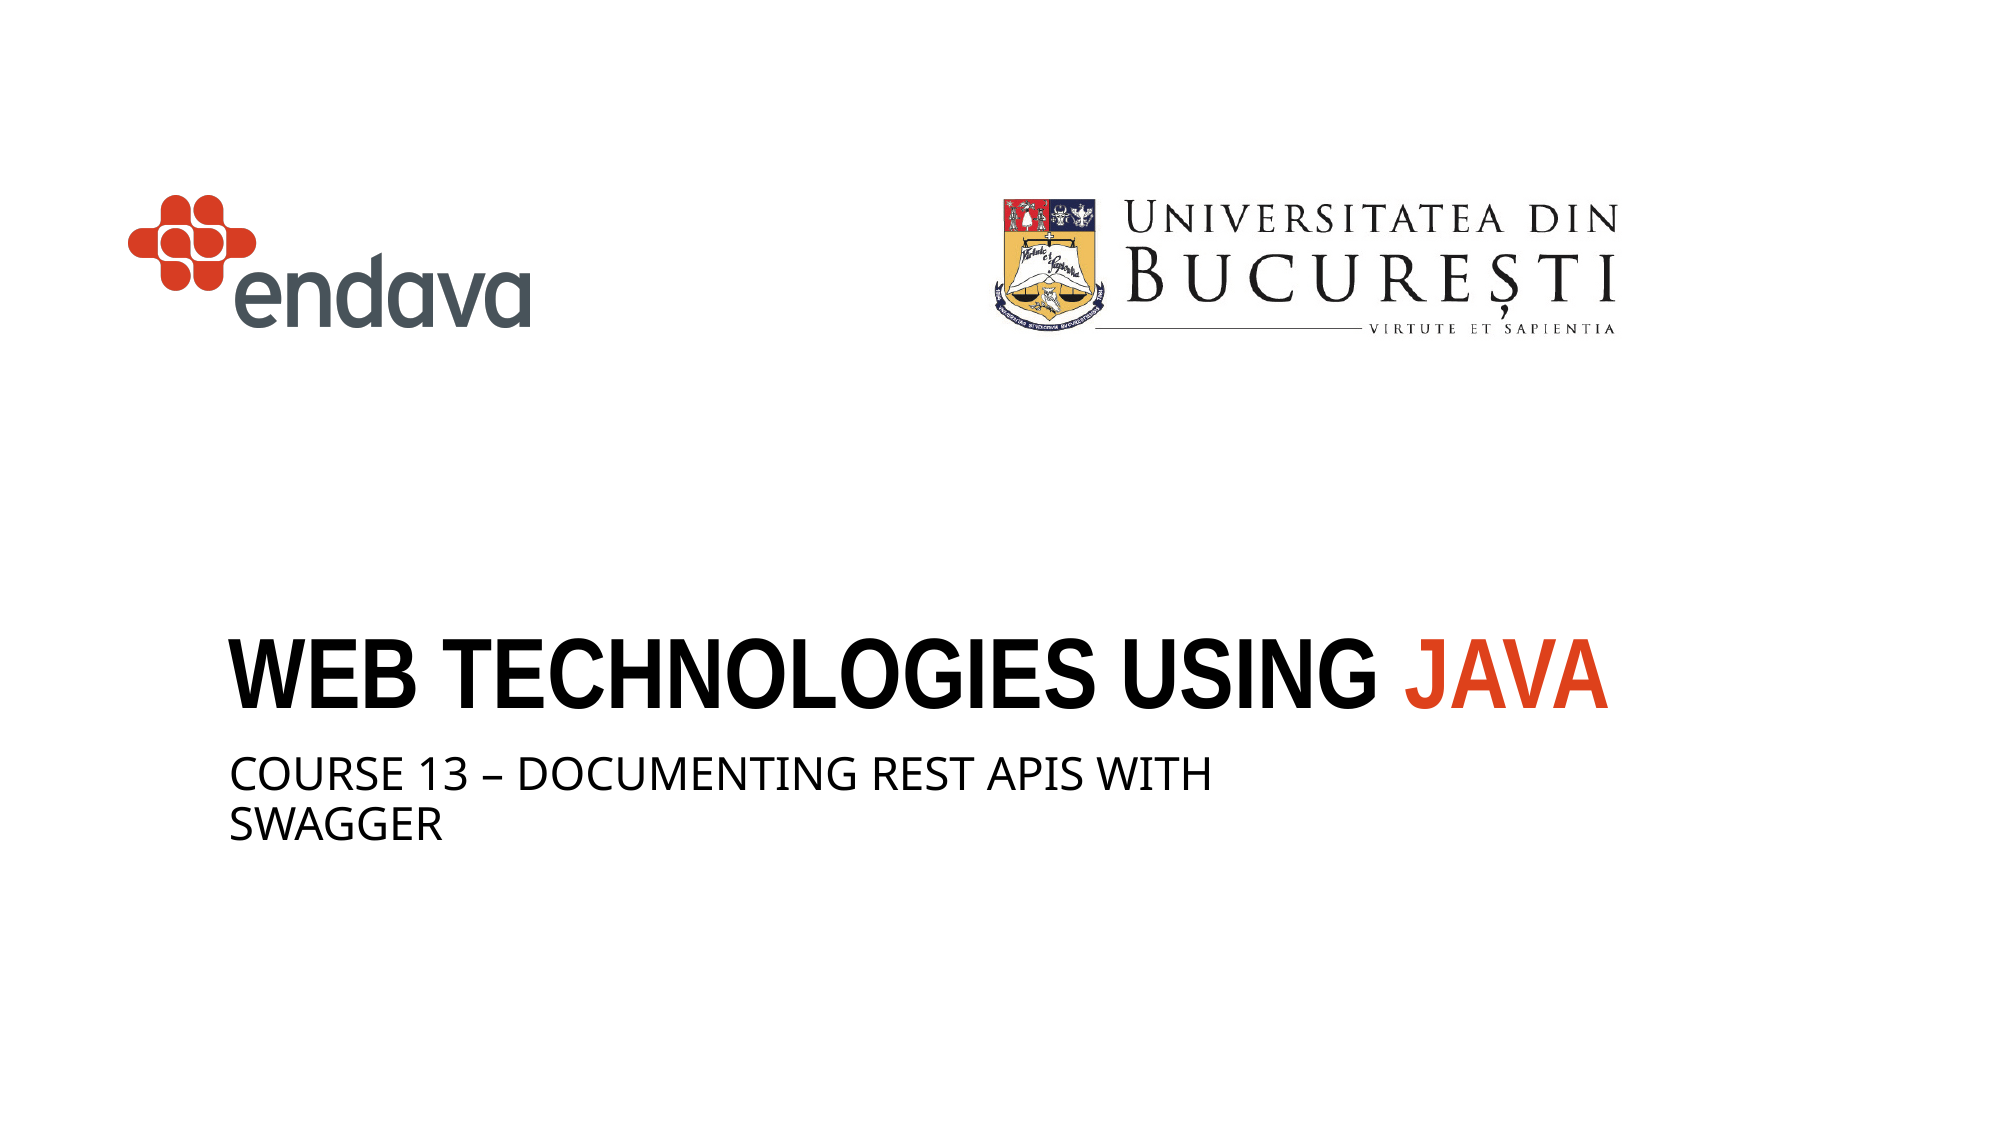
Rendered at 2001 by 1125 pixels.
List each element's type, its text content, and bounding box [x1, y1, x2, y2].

picture [978, 176, 1637, 353]
list Course 13 – Documenting rest apis with swagger [228, 743, 1419, 915]
title Web technologies using java [228, 558, 1637, 733]
picture [128, 195, 530, 328]
